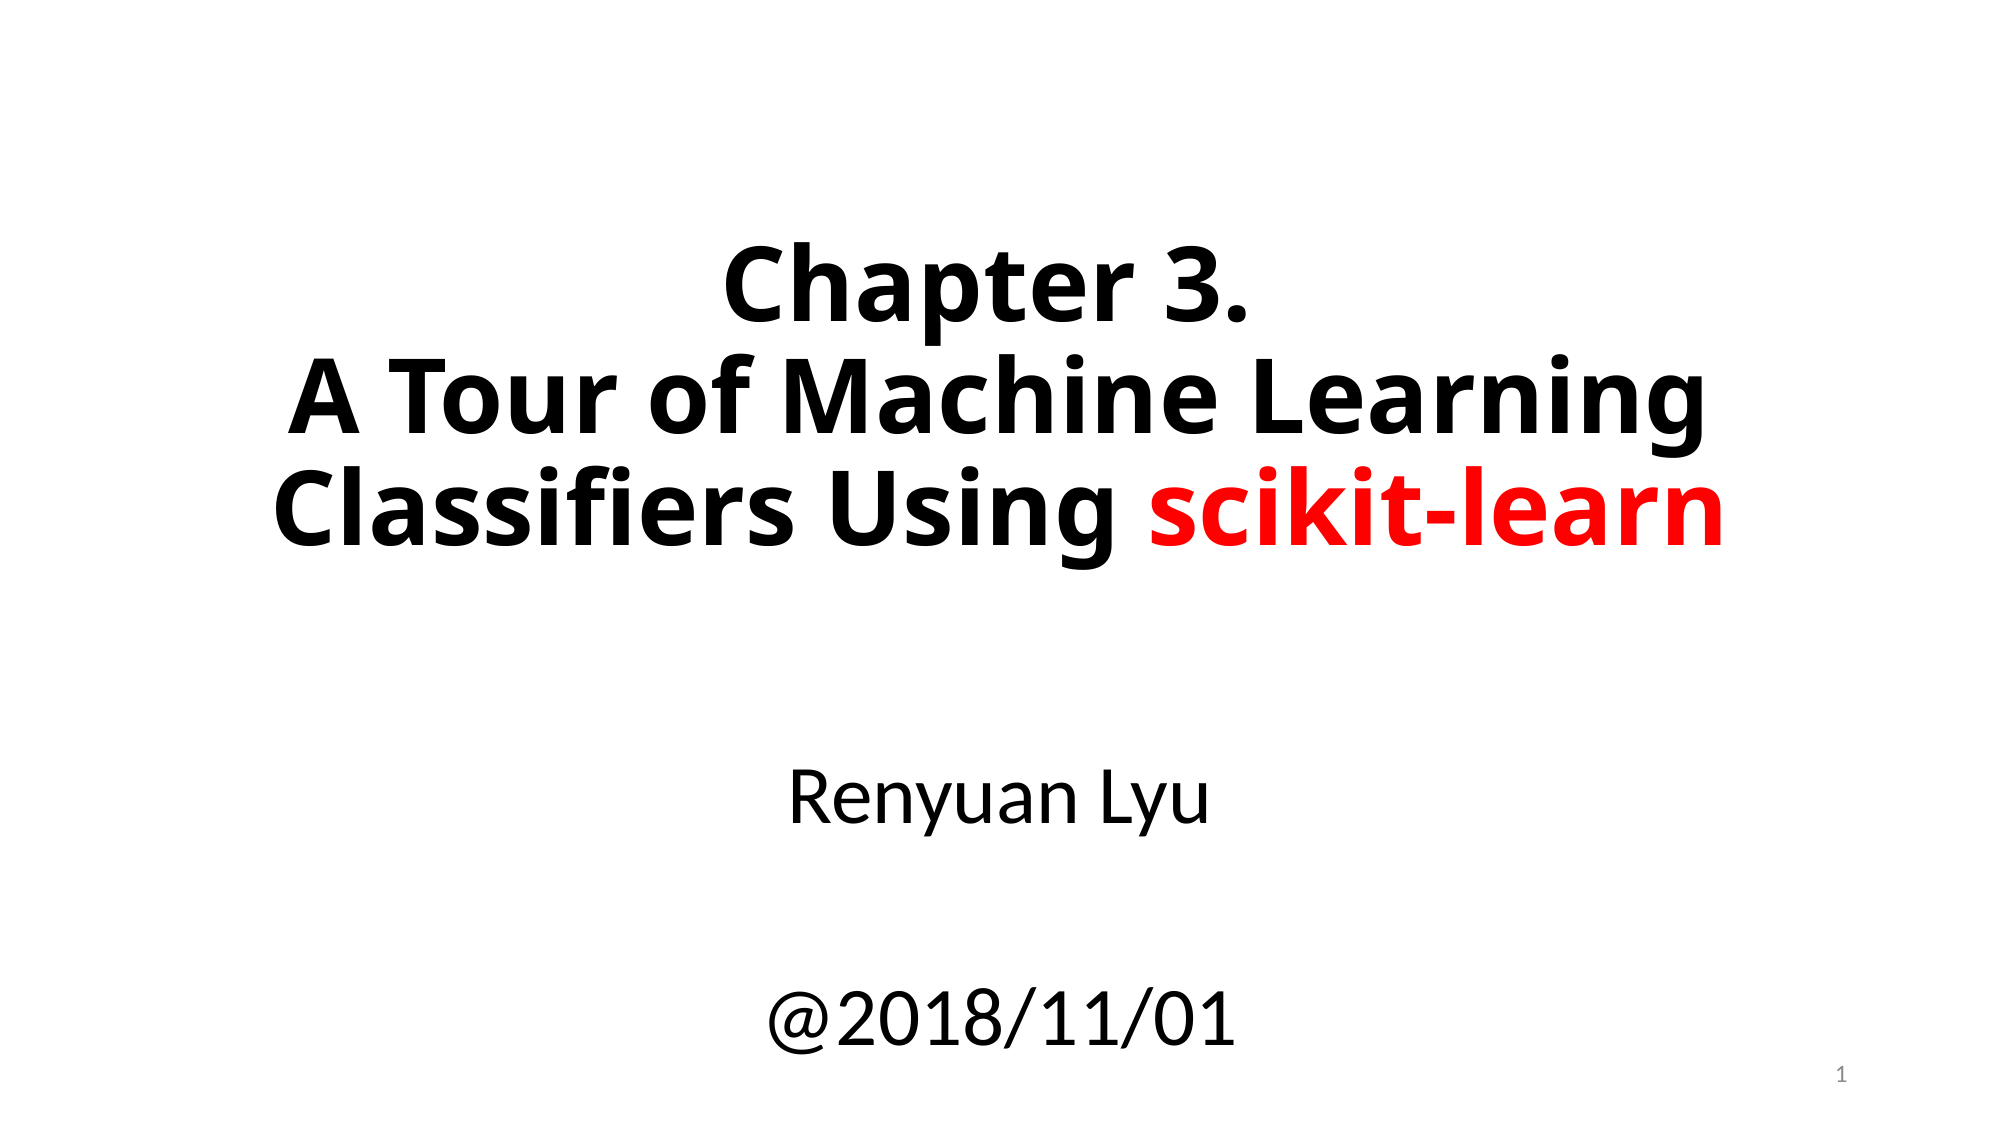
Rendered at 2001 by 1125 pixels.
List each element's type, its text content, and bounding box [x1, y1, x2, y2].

slide_number 1 [1412, 1042, 1863, 1103]
subtitle Renyuan Lyu @2018/11/01 [249, 744, 1750, 842]
title Chapter 3. A Tour of Machine Learning Classifiers Using scikit-learn [249, 184, 1750, 576]
